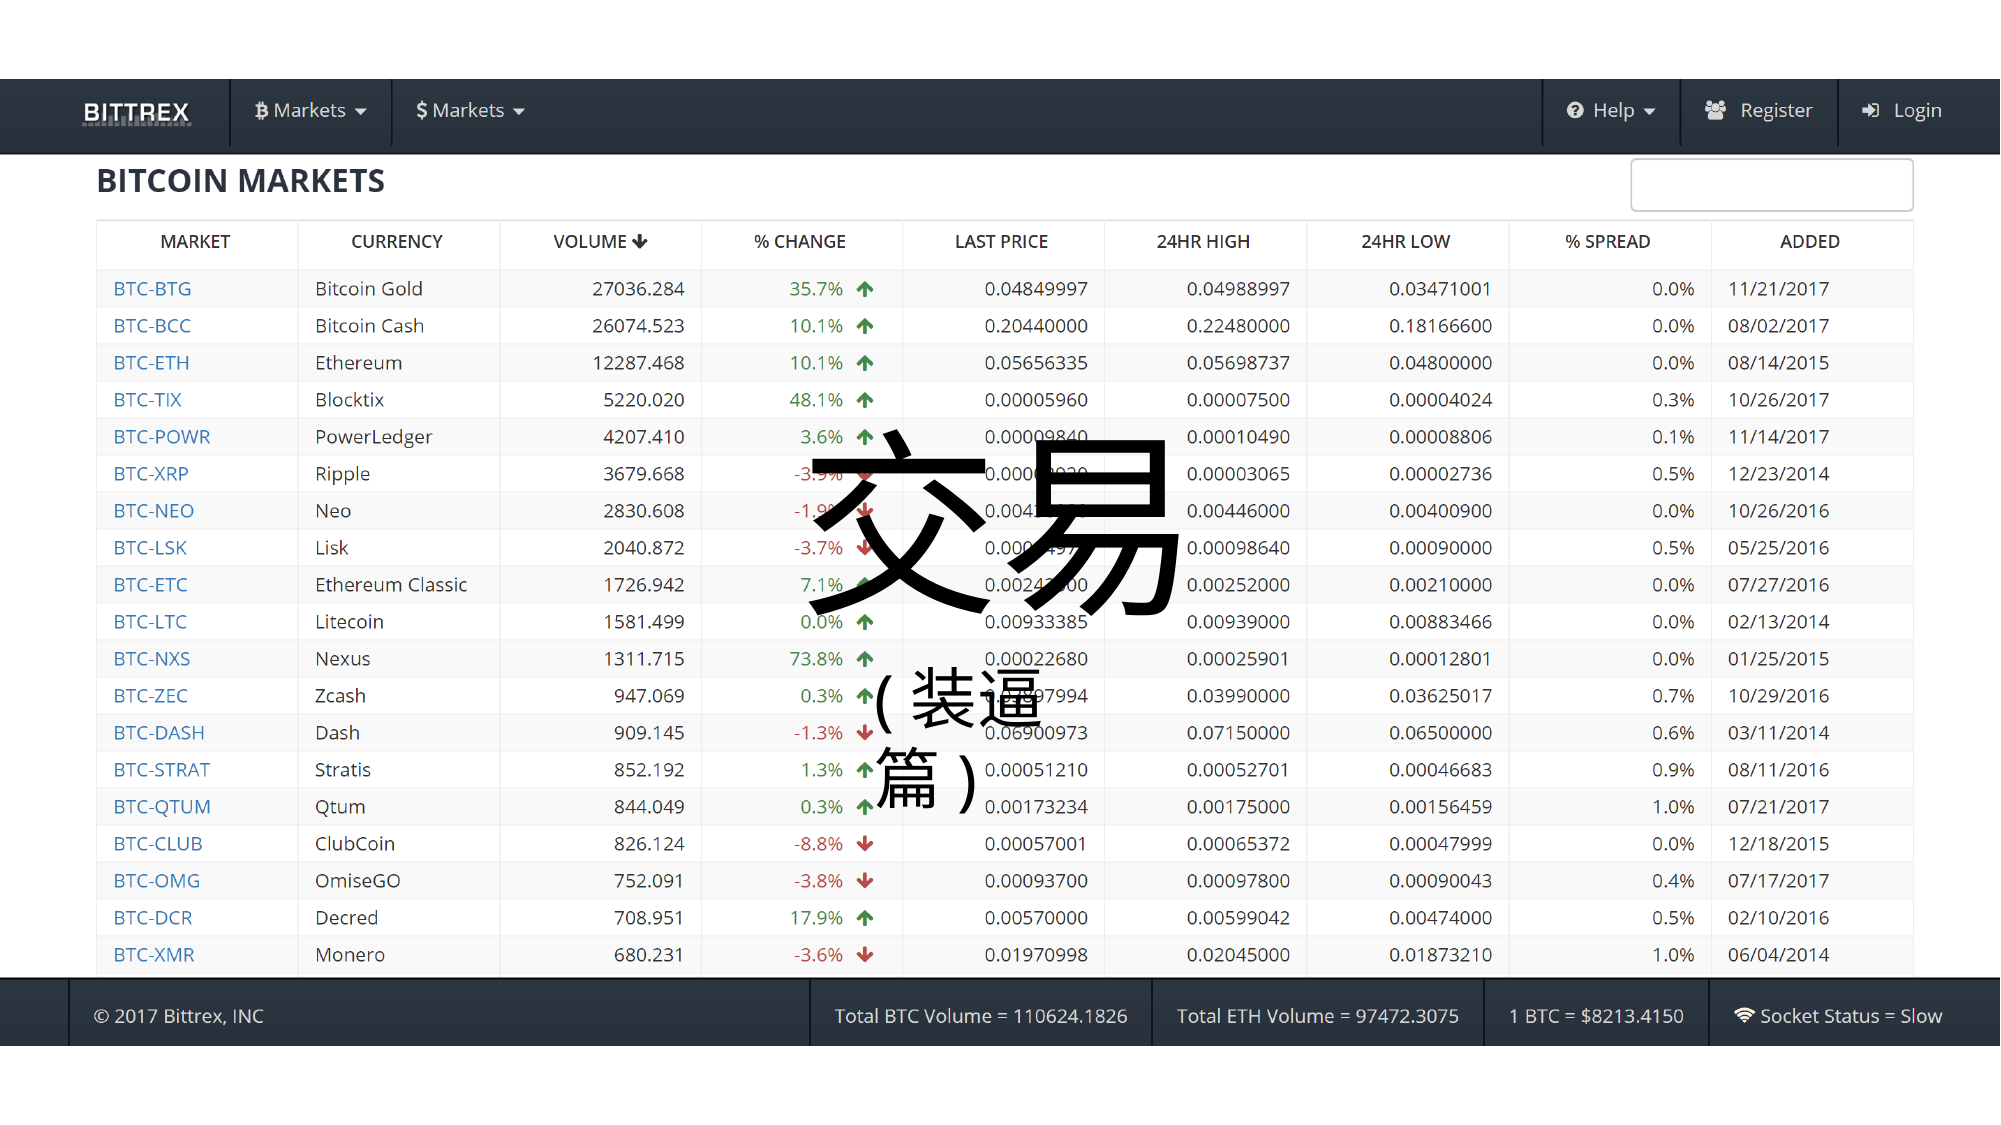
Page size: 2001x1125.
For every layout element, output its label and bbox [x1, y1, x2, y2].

picture [0, 79, 2000, 1046]
